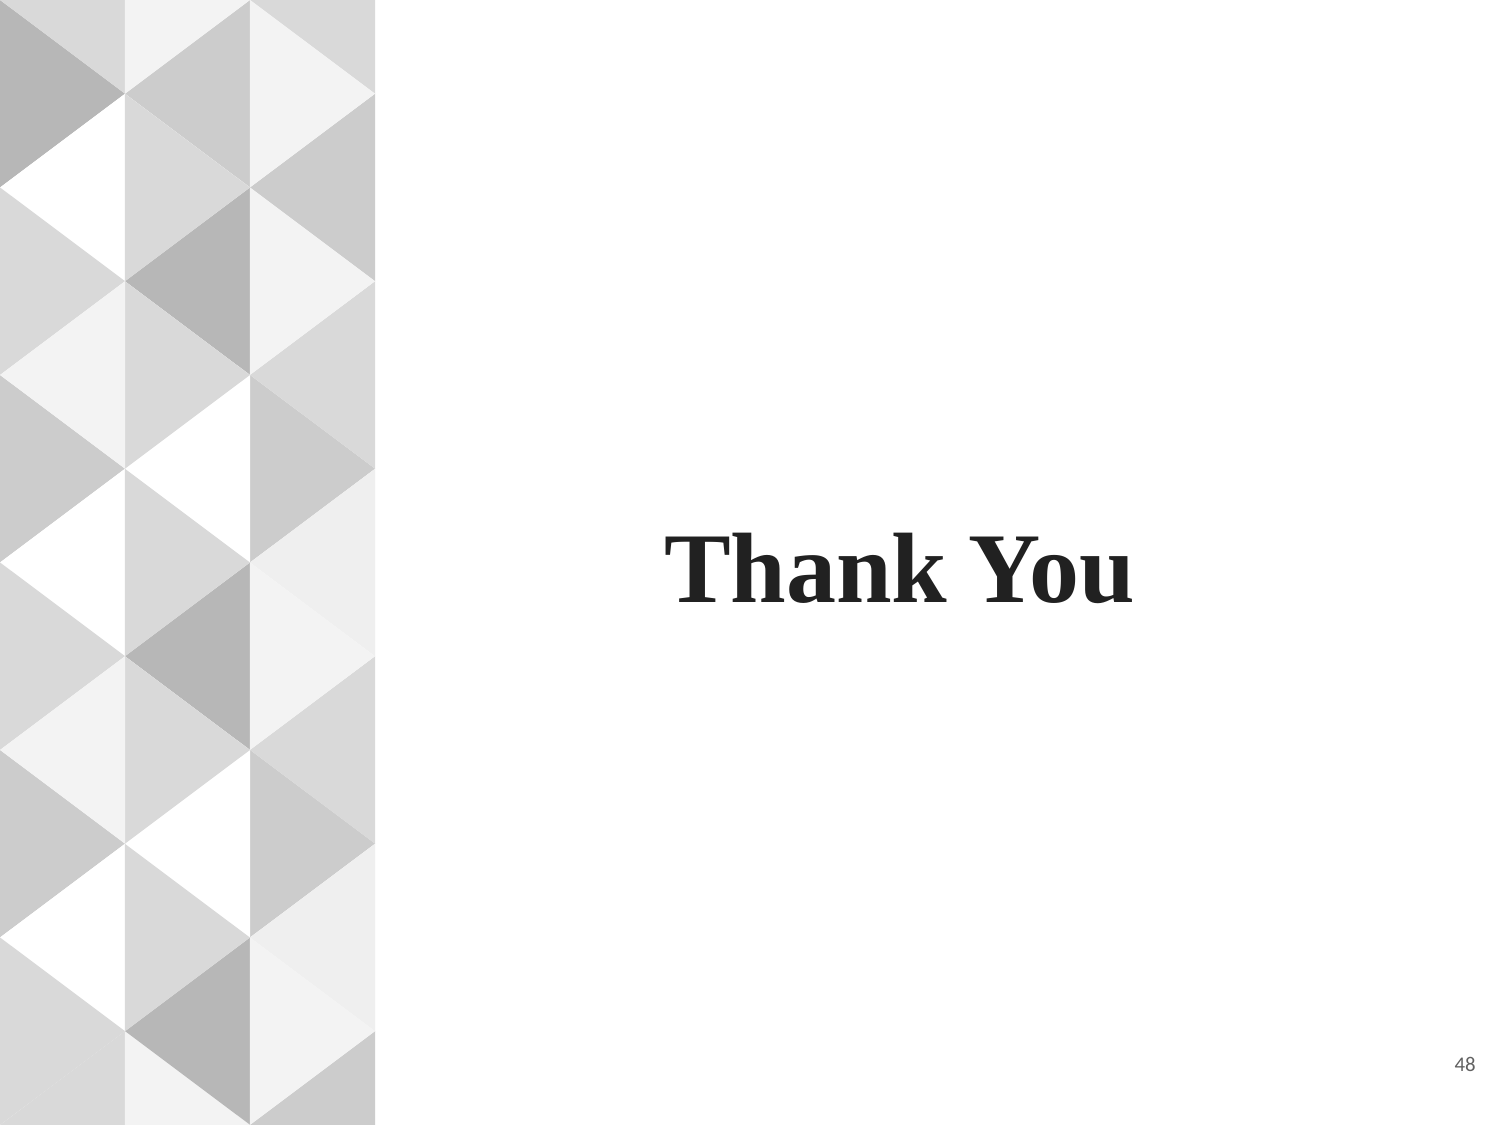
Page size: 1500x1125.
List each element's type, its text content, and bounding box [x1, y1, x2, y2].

slide_number ‹#› [1388, 1018, 1482, 1108]
title Thank You [649, 404, 1500, 721]
